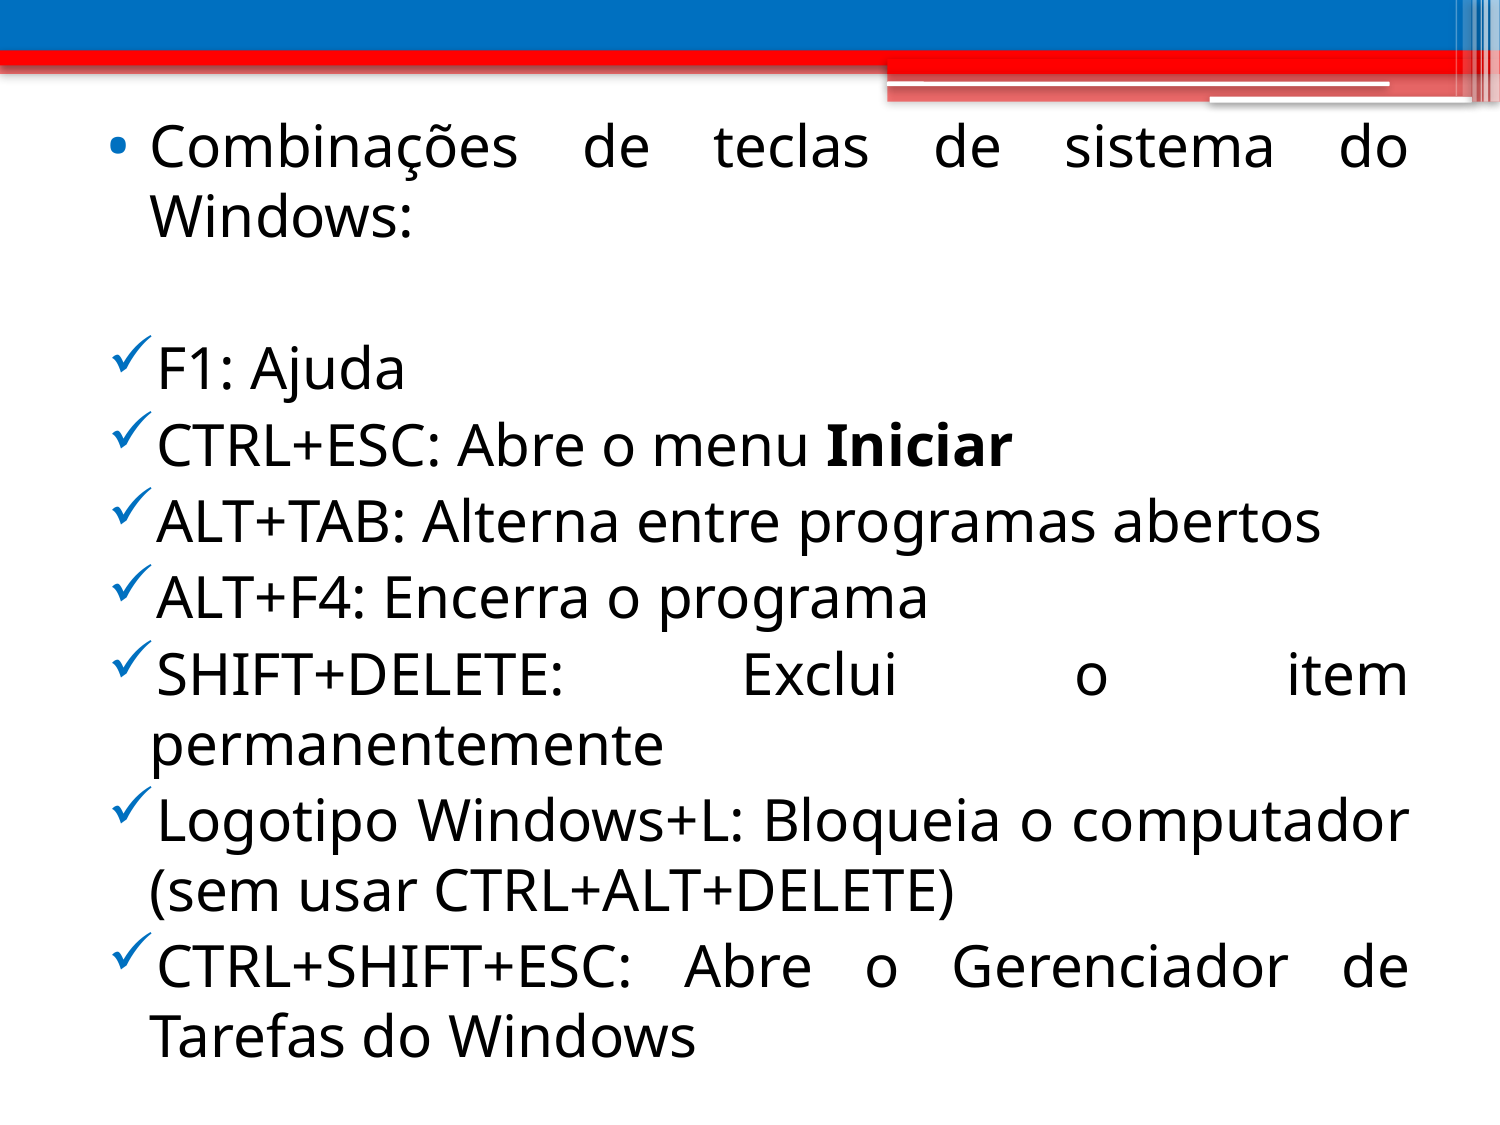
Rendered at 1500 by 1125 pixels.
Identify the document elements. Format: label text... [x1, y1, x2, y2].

list Combinações de teclas de sistema do Windows: F1: Ajuda CTRL+ESC: Abre o menu Iniciar ALT+TAB: Alterna entre programas abertos ALT+F4: Encerra o programa SHIFT+DELETE: Exclui o item permanentemente Logotipo Windows+L: Bloqueia o computador (sem usar CTRL+ALT+DELETE) CTRL+SHIFT+ESC: Abre o Gerenciador de Tarefas do Windows [75, 101, 1425, 1079]
